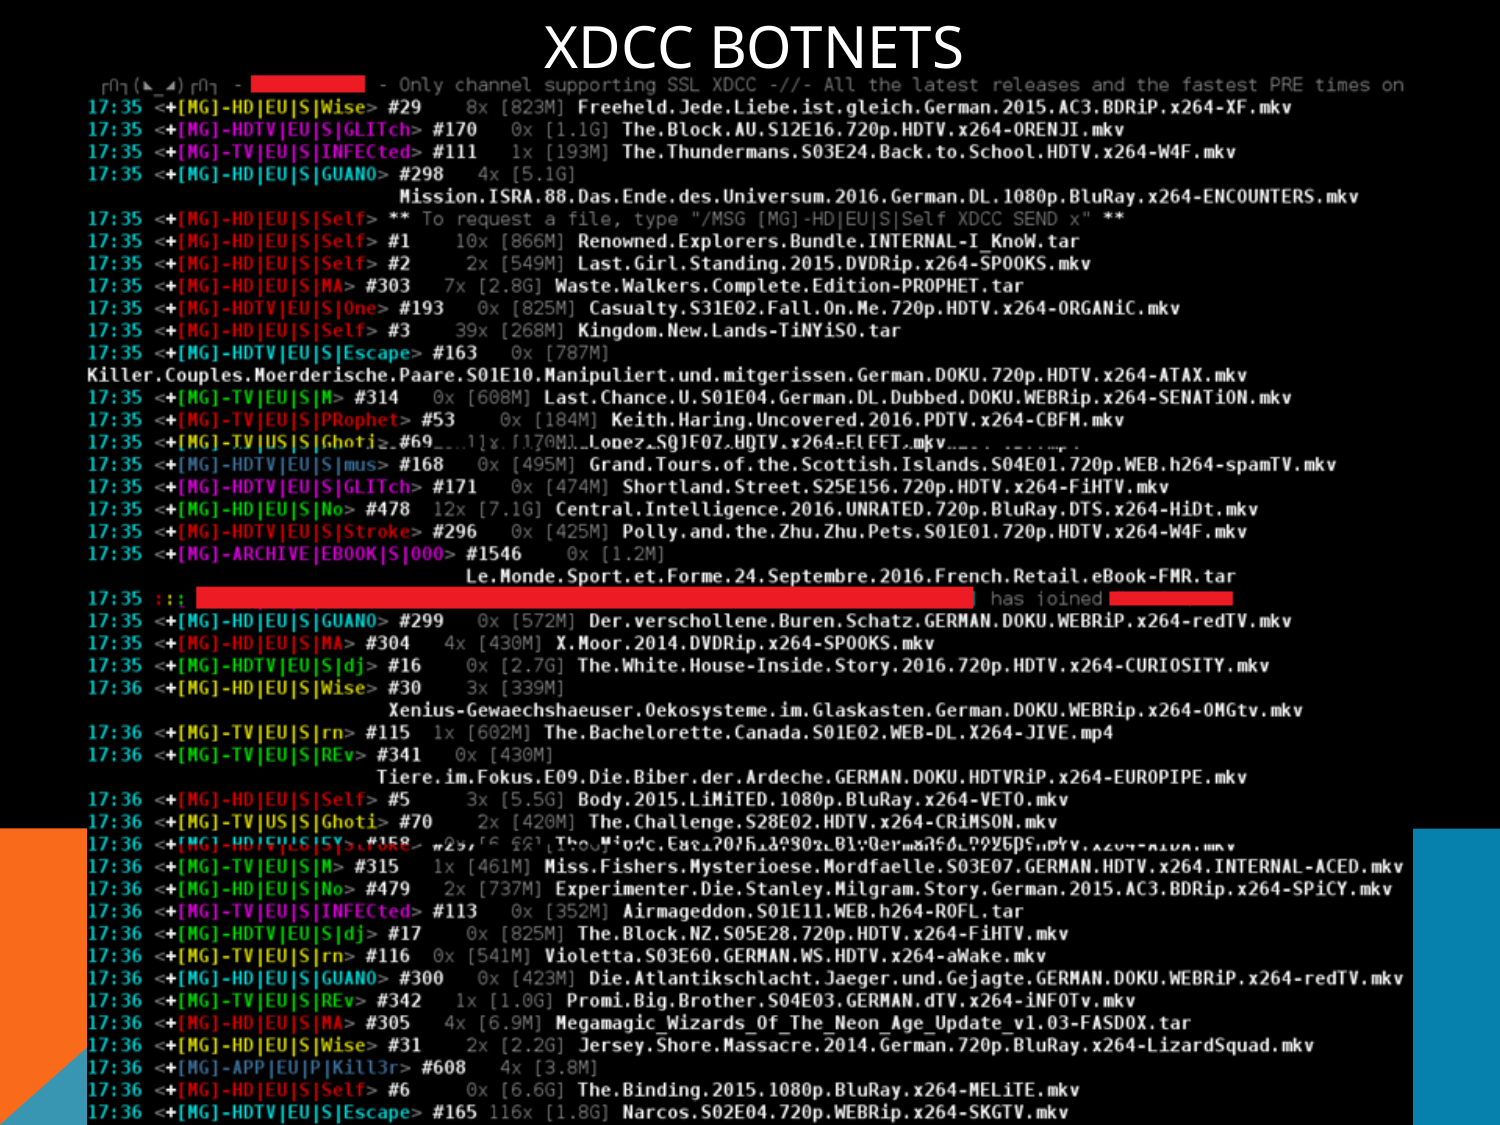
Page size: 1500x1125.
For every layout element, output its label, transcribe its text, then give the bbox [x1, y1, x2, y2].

picture [87, 74, 1413, 1125]
title Xdcc botnets [137, 0, 1372, 73]
